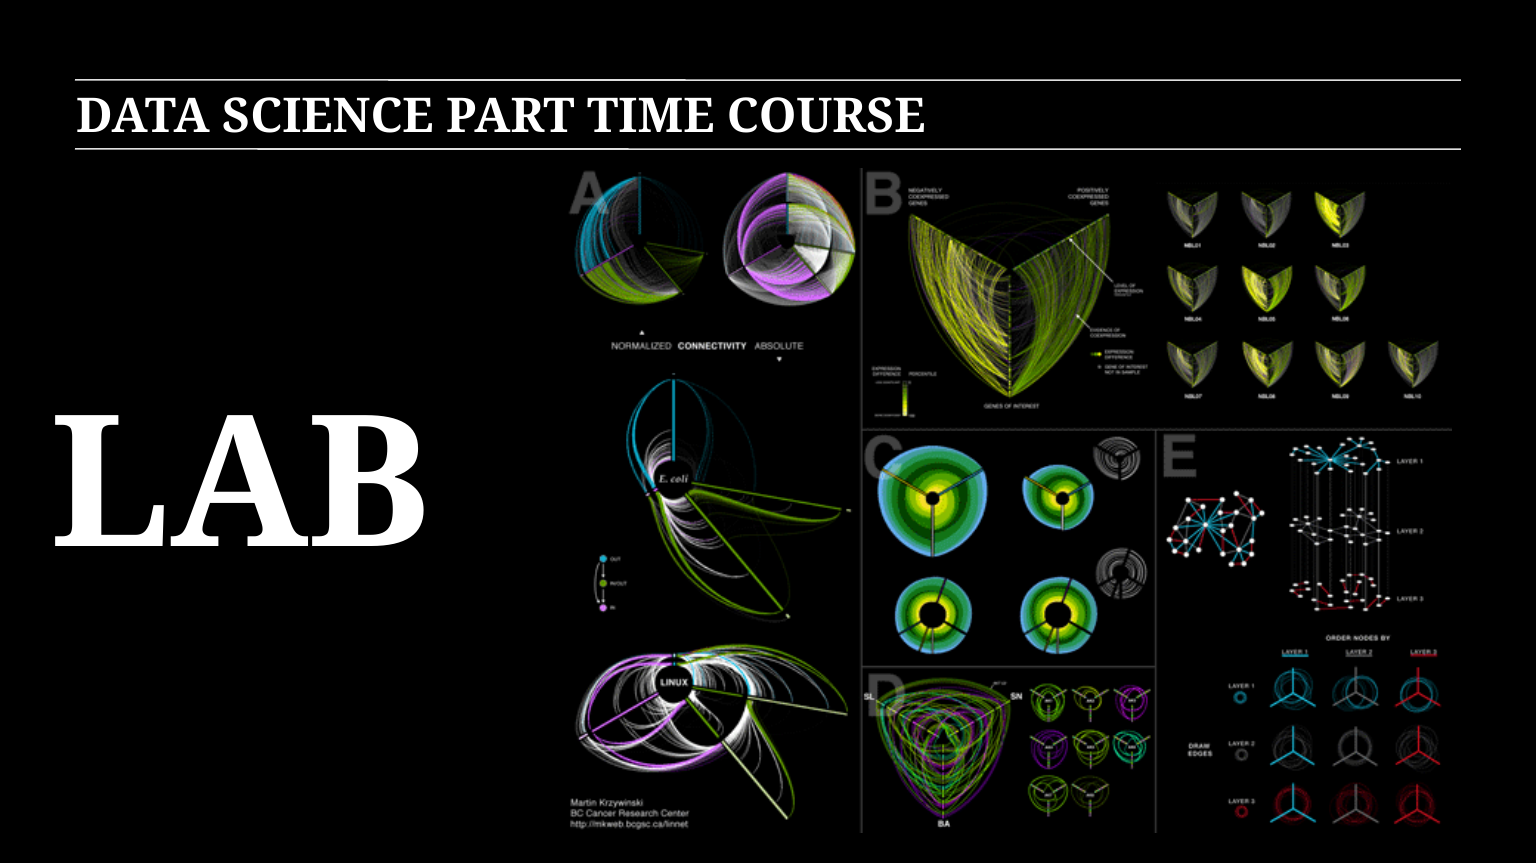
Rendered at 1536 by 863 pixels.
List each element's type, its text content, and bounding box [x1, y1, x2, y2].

title LAB [0, 177, 566, 824]
list DATA SCIENCE PART TIME COURSE [60, 80, 1112, 184]
picture [566, 168, 1452, 833]
